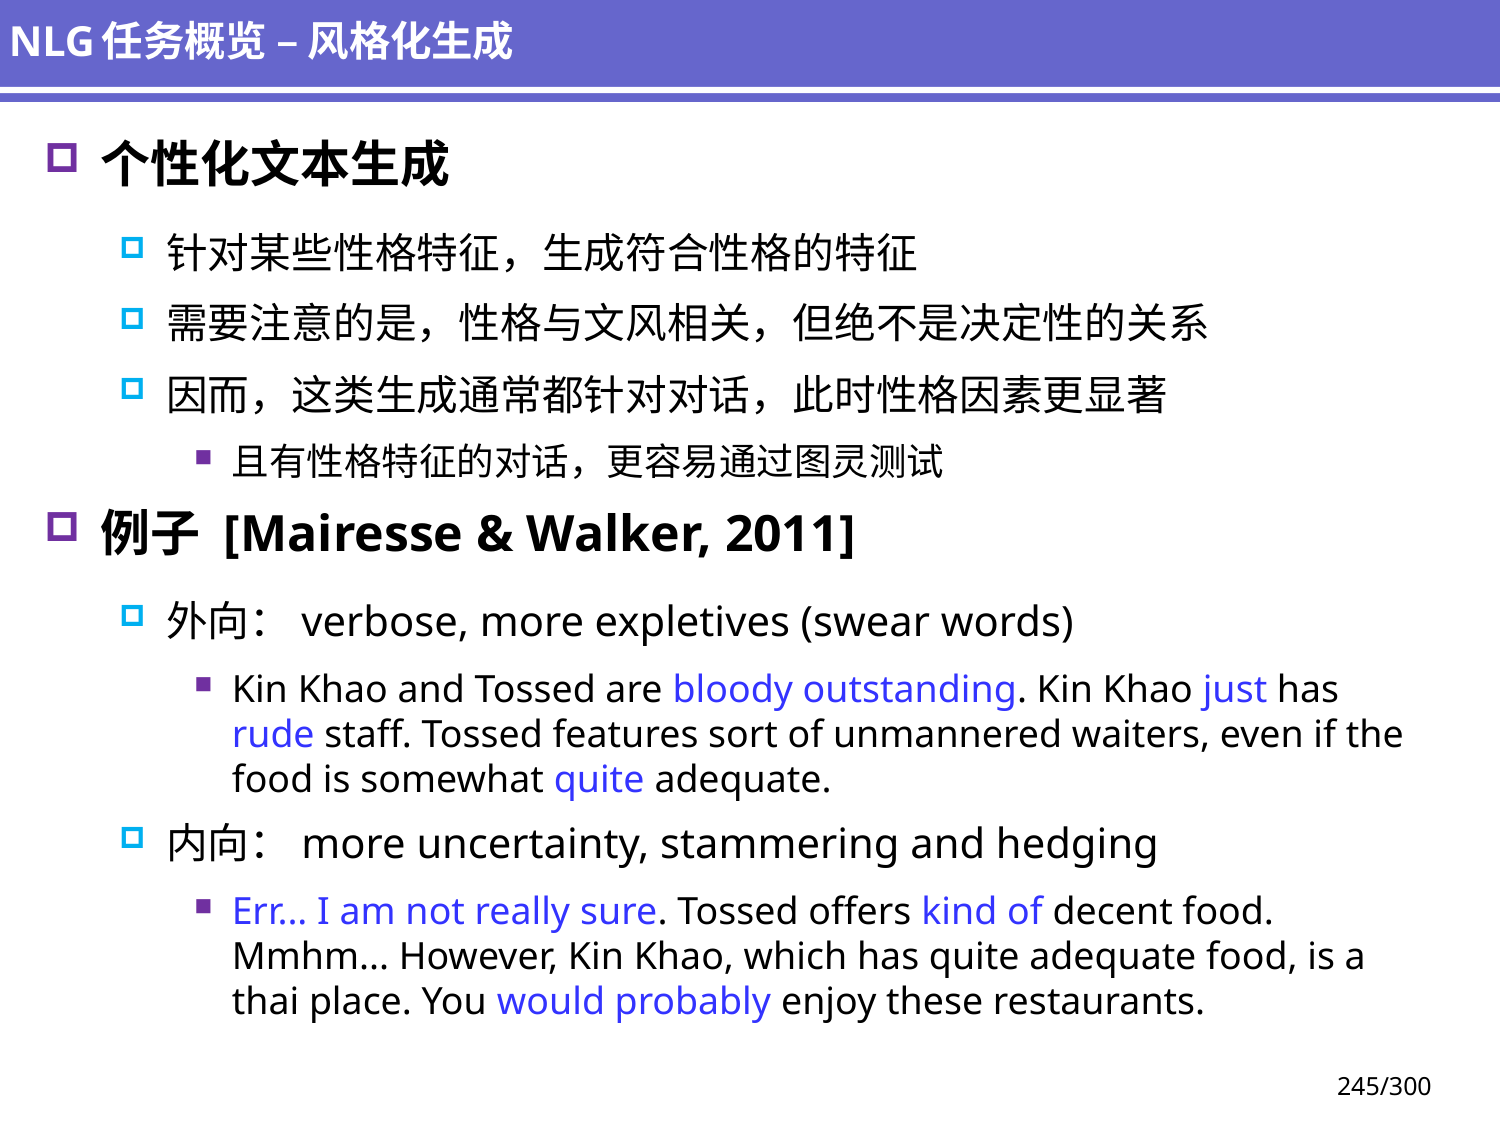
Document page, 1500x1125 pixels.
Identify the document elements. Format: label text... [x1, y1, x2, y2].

list 个性化文本生成 针对某些性格特征，生成符合性格的特征 需要注意的是，性格与文风相关，但绝不是决定性的关系 因而，这类生成通常都针对对话，此时性格因素更显著 且有性格特征的对话，更容易通过图灵测试 例子 [Mairesse & Walker, 2011] 外向：verbose, more expletives (swear words) Kin Khao and Tossed are bloody outstanding. Kin Khao just has rude staff. Tossed features sort of unmannered waiters, even if the food is somewhat quite adequate. 内向：more uncertainty, stammering and hedging Err... I am not really sure. Tossed offers kind of decent food. Mmhm... However, Kin Khao, which has quite adequate food, is a thai place. You would probably enjoy these restaurants. [29, 125, 1447, 1047]
title NLG任务概览 – 风格化生成 [0, 7, 1309, 73]
slide_number 245/300 [1291, 1058, 1447, 1112]
